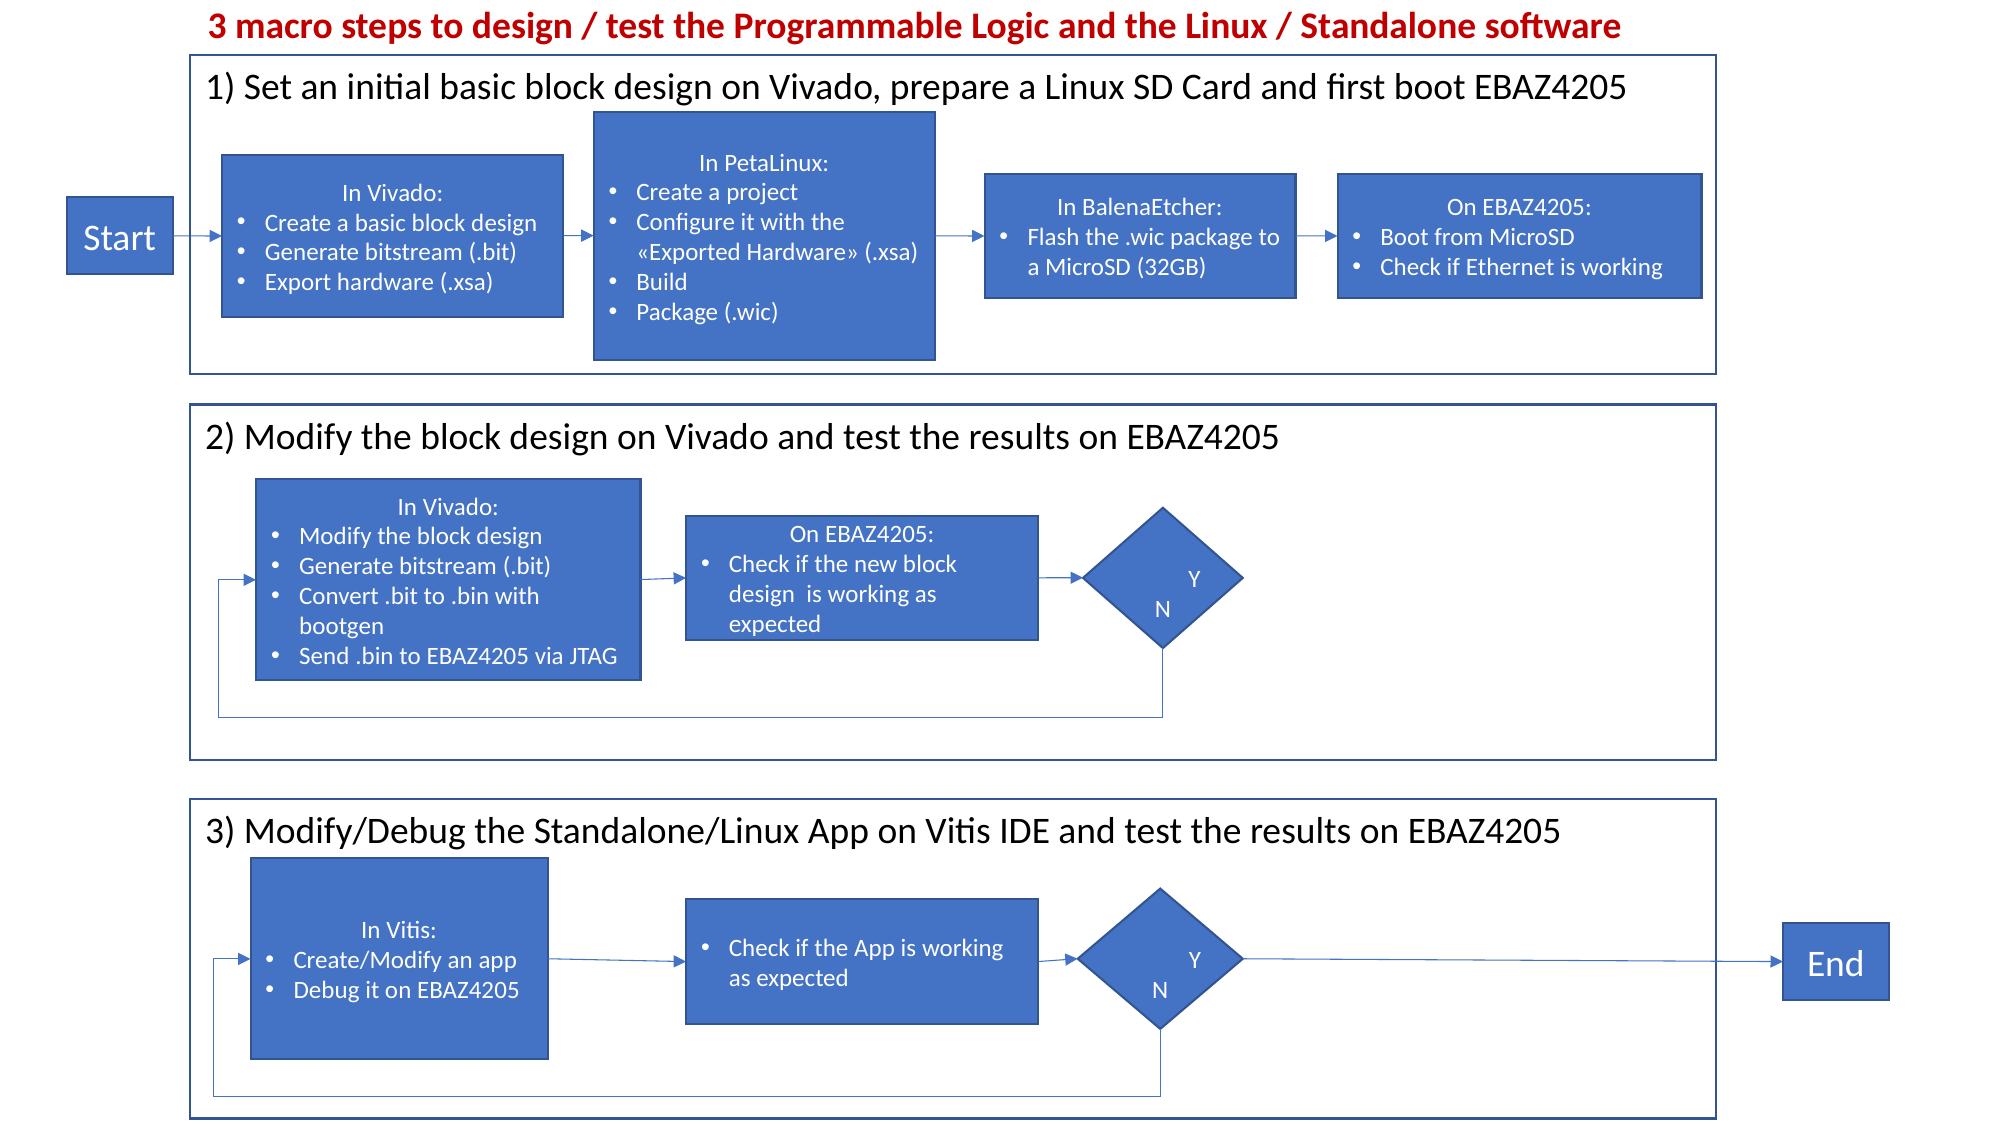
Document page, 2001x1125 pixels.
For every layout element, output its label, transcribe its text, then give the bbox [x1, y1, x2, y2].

text_box [1038, 953, 1078, 966]
text_box Check if the App is working as expected [686, 899, 1039, 1024]
text_box 1) Set an initial basic block design on Vivado, prepare a Linux SD Card and first boot EBAZ4205 [190, 54, 1717, 375]
text_box 3 macro steps to design / test the Programmable Logic and the Linux / Standalone software [192, 0, 1656, 54]
text_box End [1783, 923, 1889, 1001]
text_box Start [66, 197, 173, 275]
text_box 2) Modify the block design on Vivado and test the results on EBAZ4205 [190, 404, 1717, 761]
text_box [1242, 955, 1783, 968]
text_box 3) Modify/Debug the Standalone/Linux App on Vitis IDE and test the results on EBAZ4205 [190, 799, 1717, 1119]
